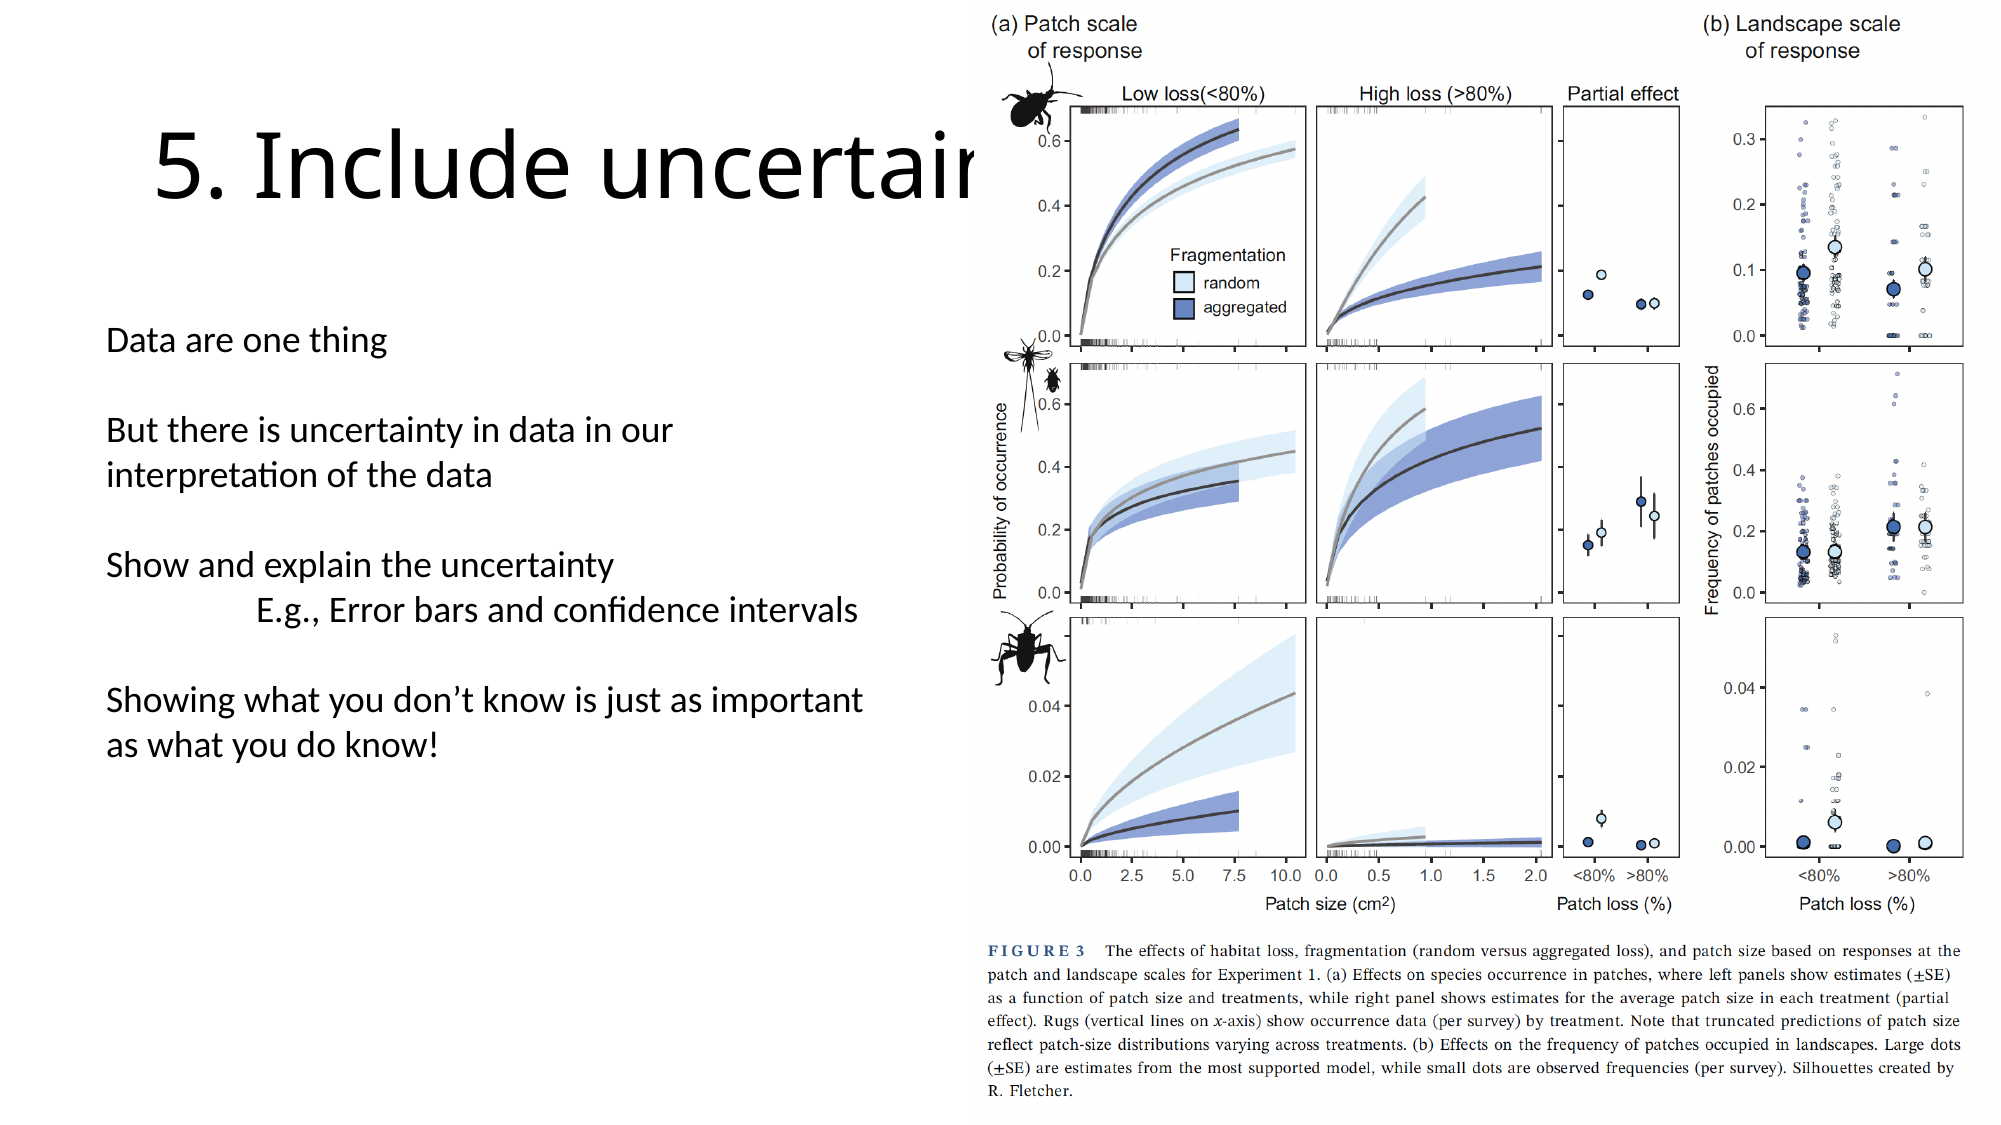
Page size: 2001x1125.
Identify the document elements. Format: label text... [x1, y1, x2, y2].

text_box Data are one thing But there is uncertainty in data in our interpretation of the data Show and explain the uncertainty E.g., Error bars and confidence intervals Showing what you don’t know is just as important as what you do know! [91, 307, 900, 773]
picture [974, 0, 2000, 1125]
title 5. Include uncertainty [137, 59, 974, 278]
